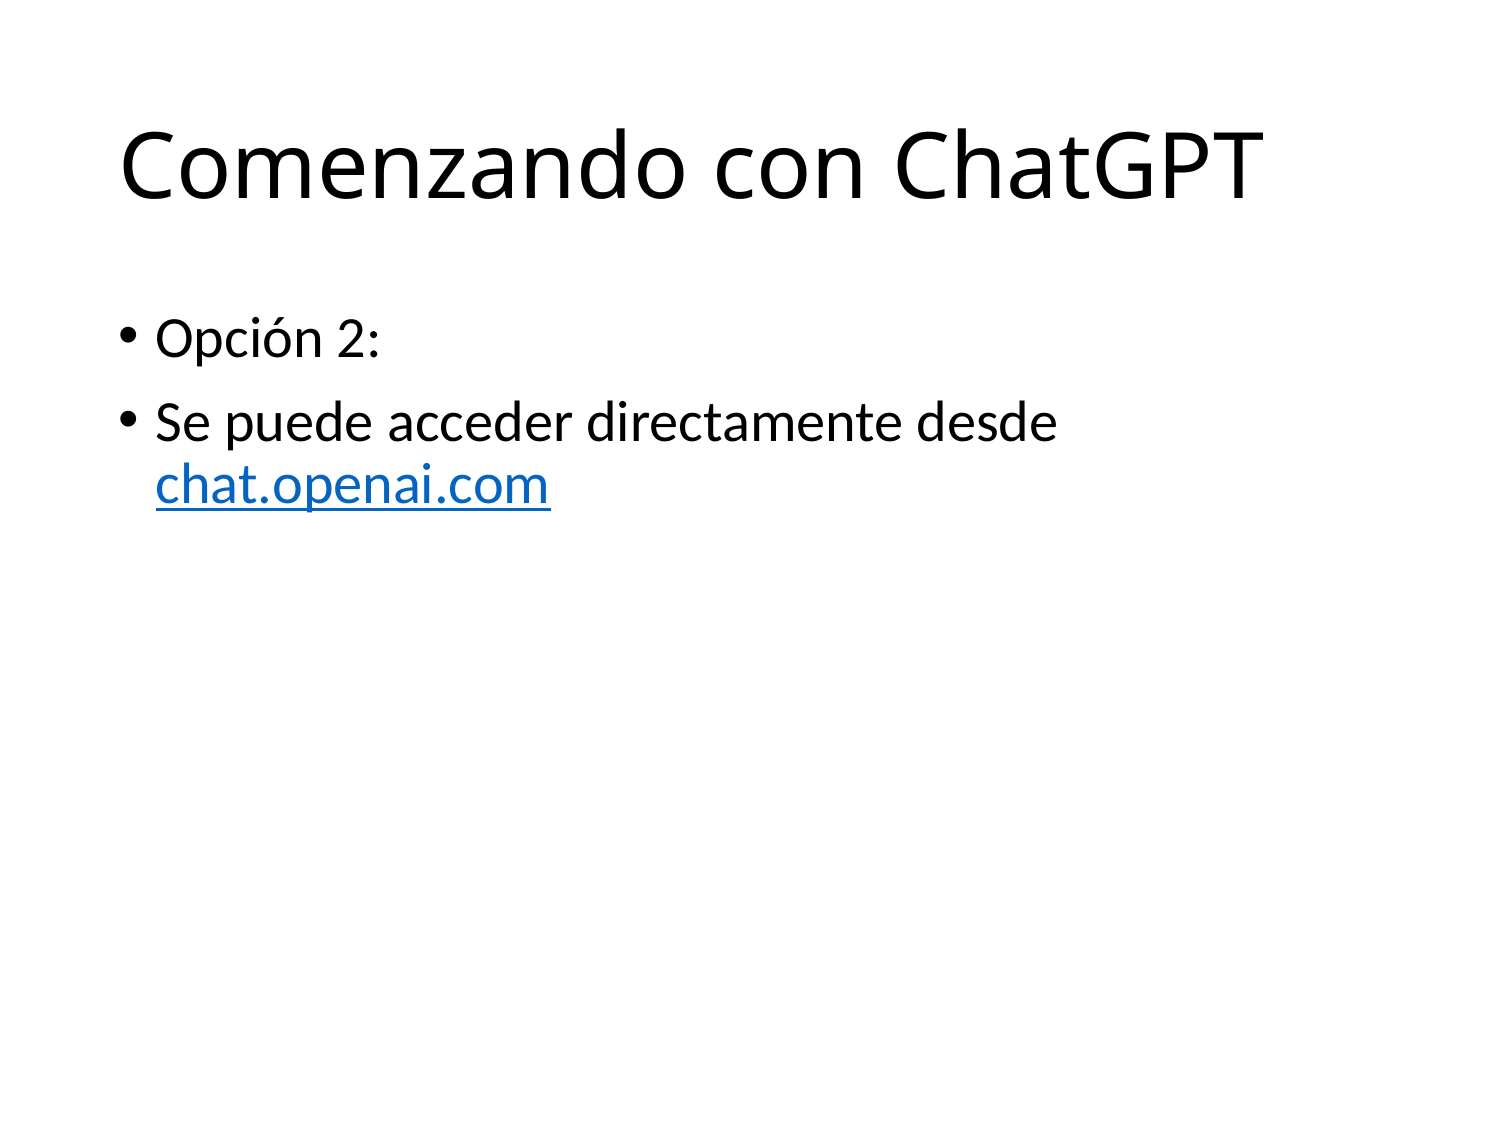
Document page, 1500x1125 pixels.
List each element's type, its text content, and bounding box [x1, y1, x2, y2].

list Opción 2: Se puede acceder directamente desde chat.openai.com [103, 299, 1397, 1014]
title Comenzando con ChatGPT [103, 59, 1397, 278]
